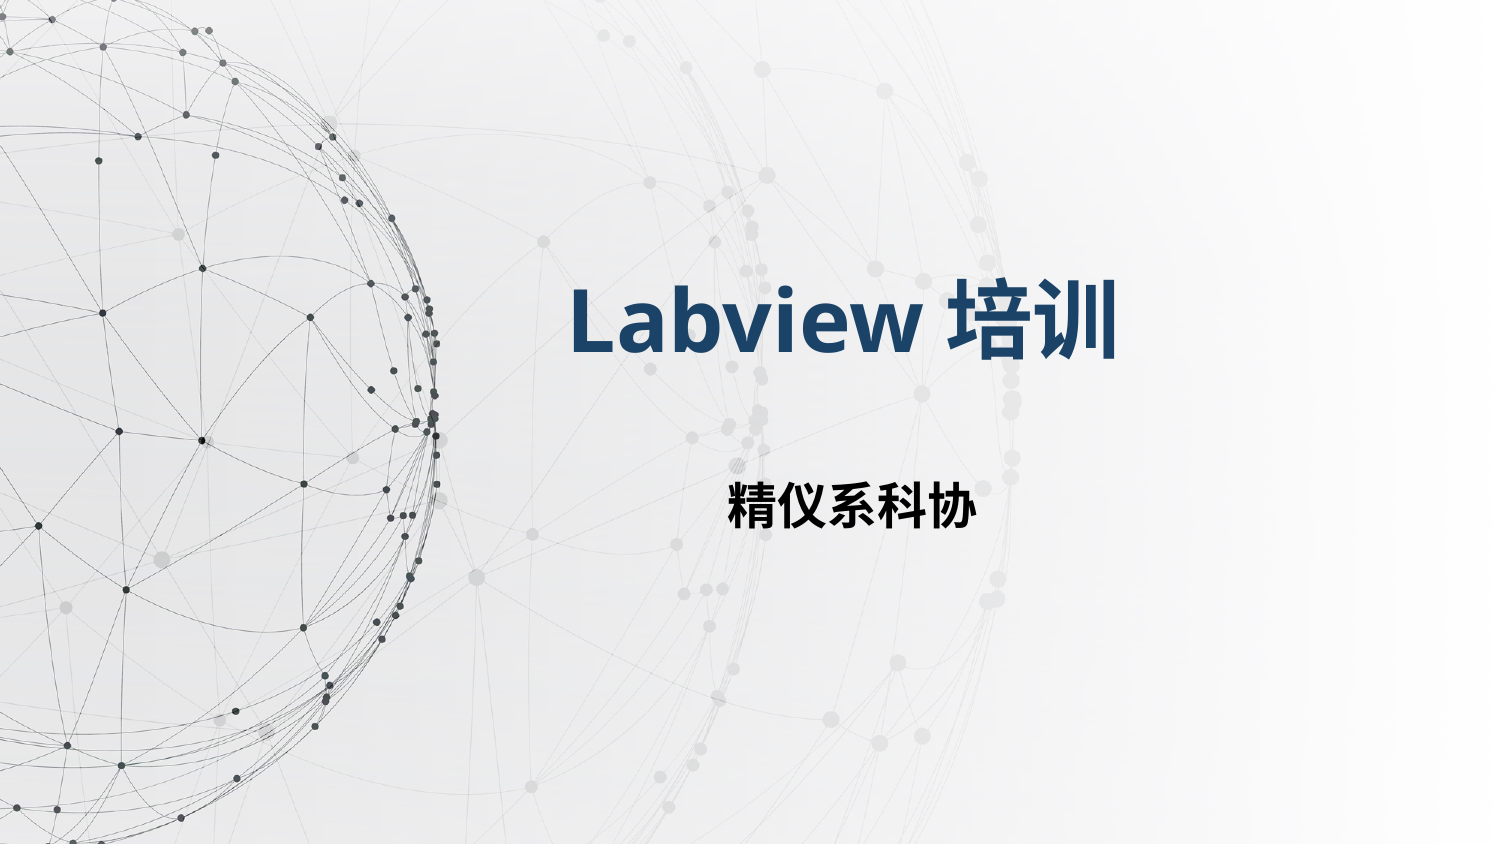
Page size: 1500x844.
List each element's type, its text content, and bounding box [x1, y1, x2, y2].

picture [0, 0, 1500, 844]
text_box 精仪系科协 [712, 466, 993, 542]
text_box Labview培训 [555, 259, 1432, 376]
